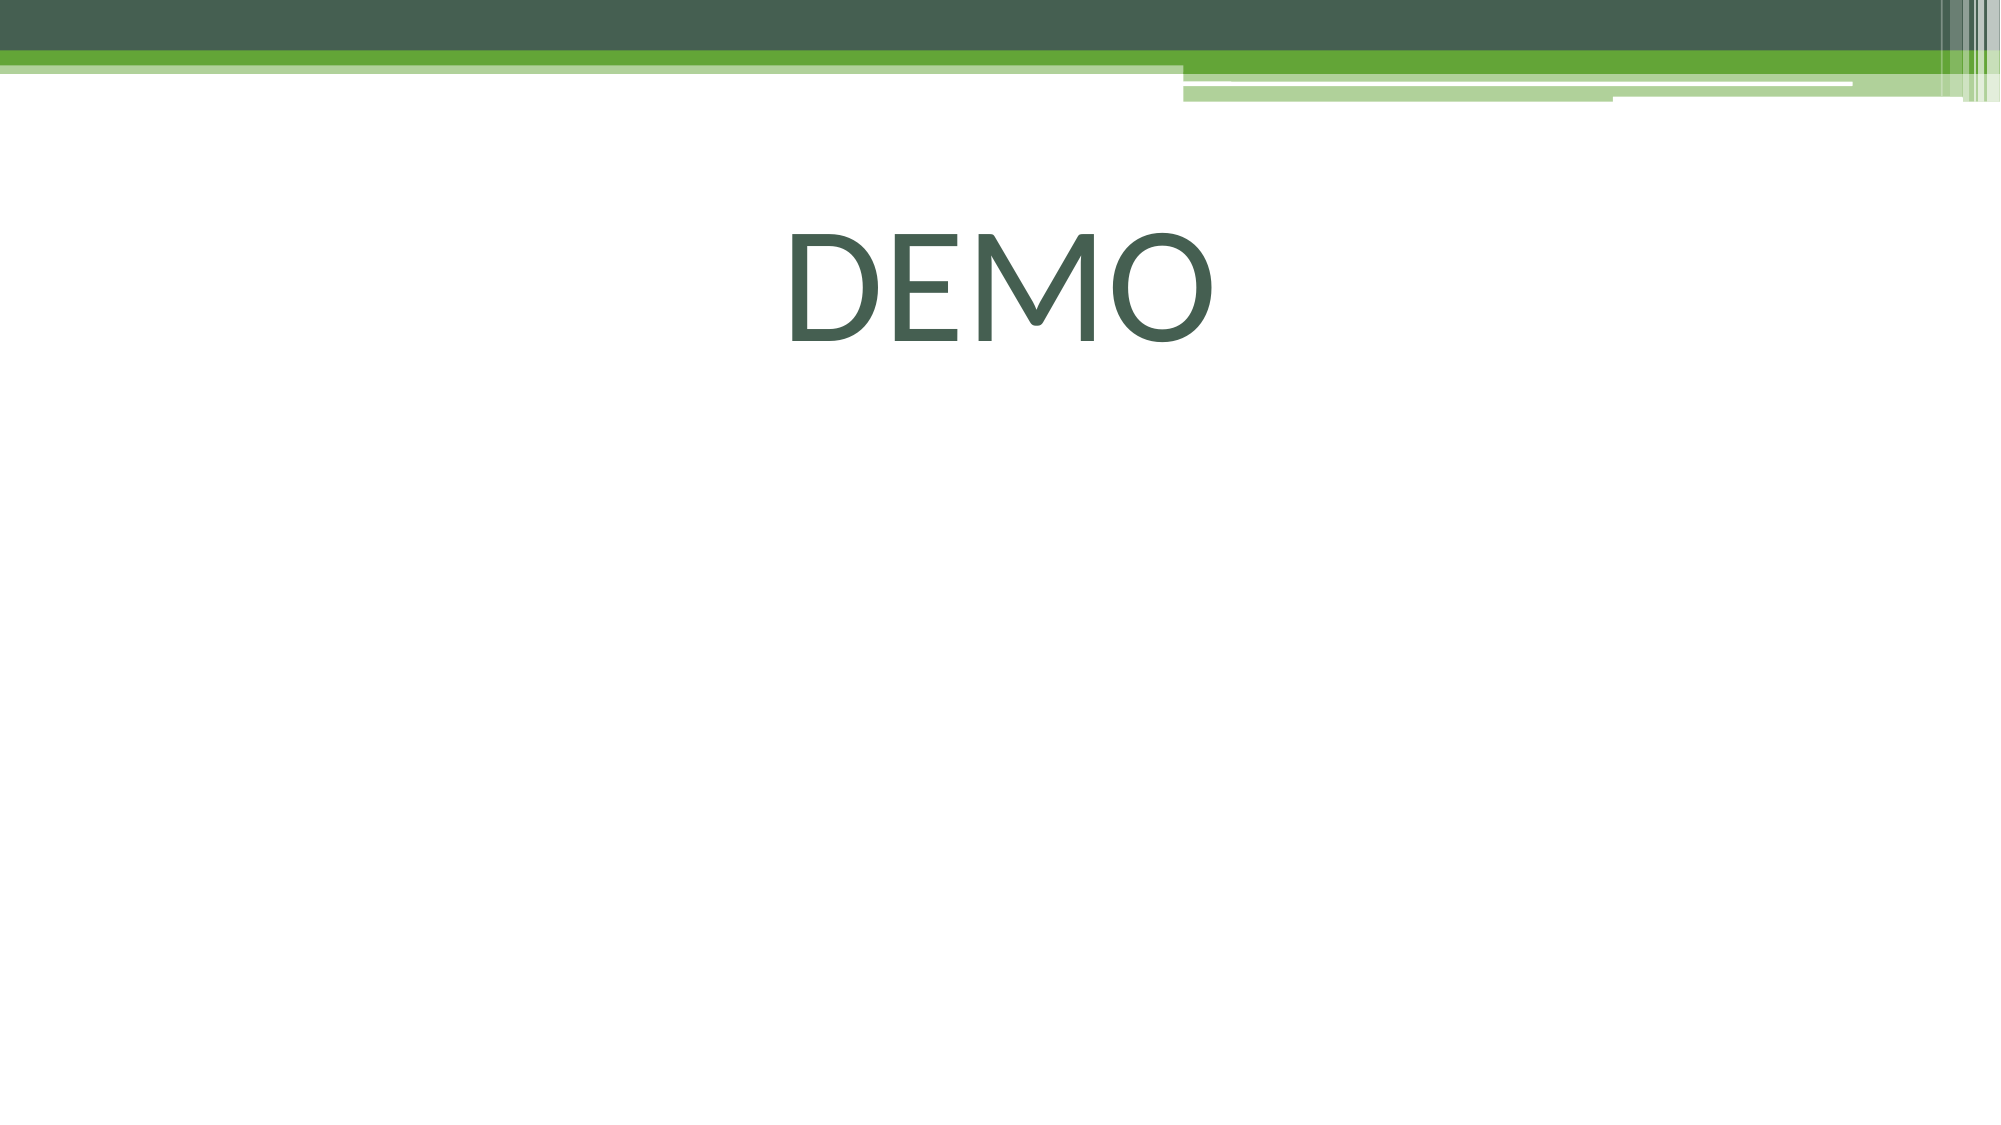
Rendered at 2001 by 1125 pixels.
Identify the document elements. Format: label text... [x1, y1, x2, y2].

title DEMO [99, 187, 1900, 363]
